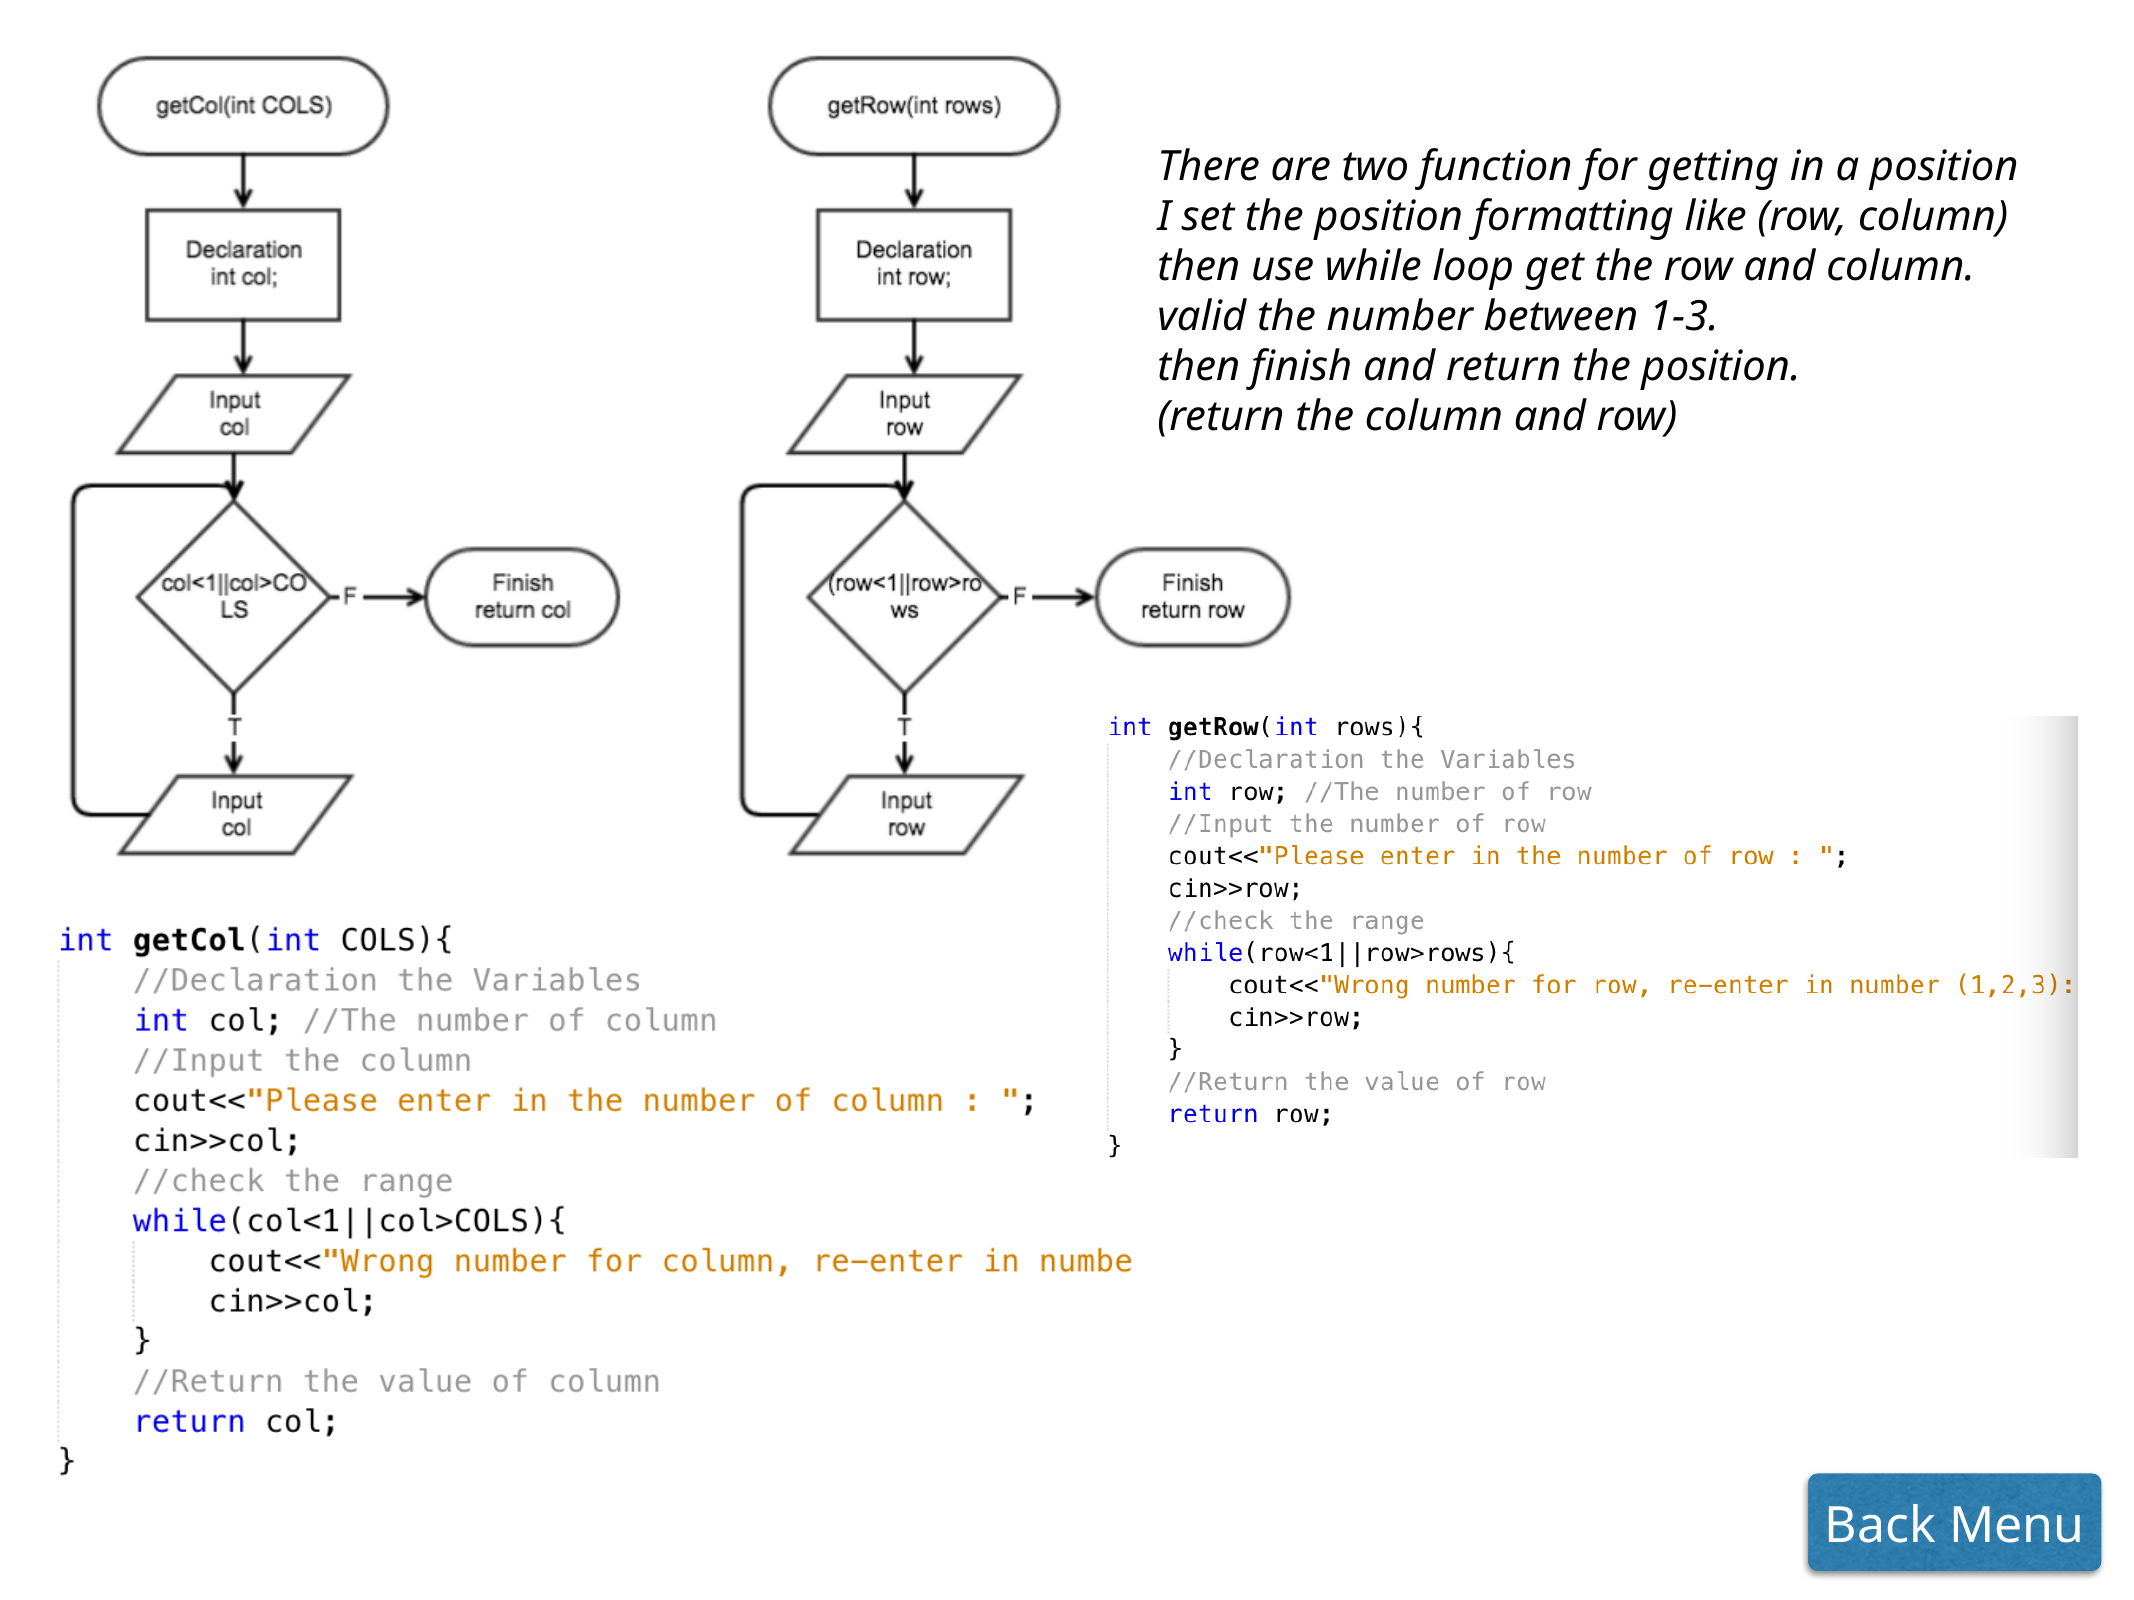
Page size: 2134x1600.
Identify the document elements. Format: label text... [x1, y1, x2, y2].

picture [19, 15, 2078, 1498]
text_box Back Menu [1808, 1473, 2102, 1571]
text_box There are two function for getting in a position I set the position formatting like (row, column) then use while loop get the row and column. valid the number between 1-3. then finish and return the position. (return the column and row) [1304, 130, 2028, 448]
